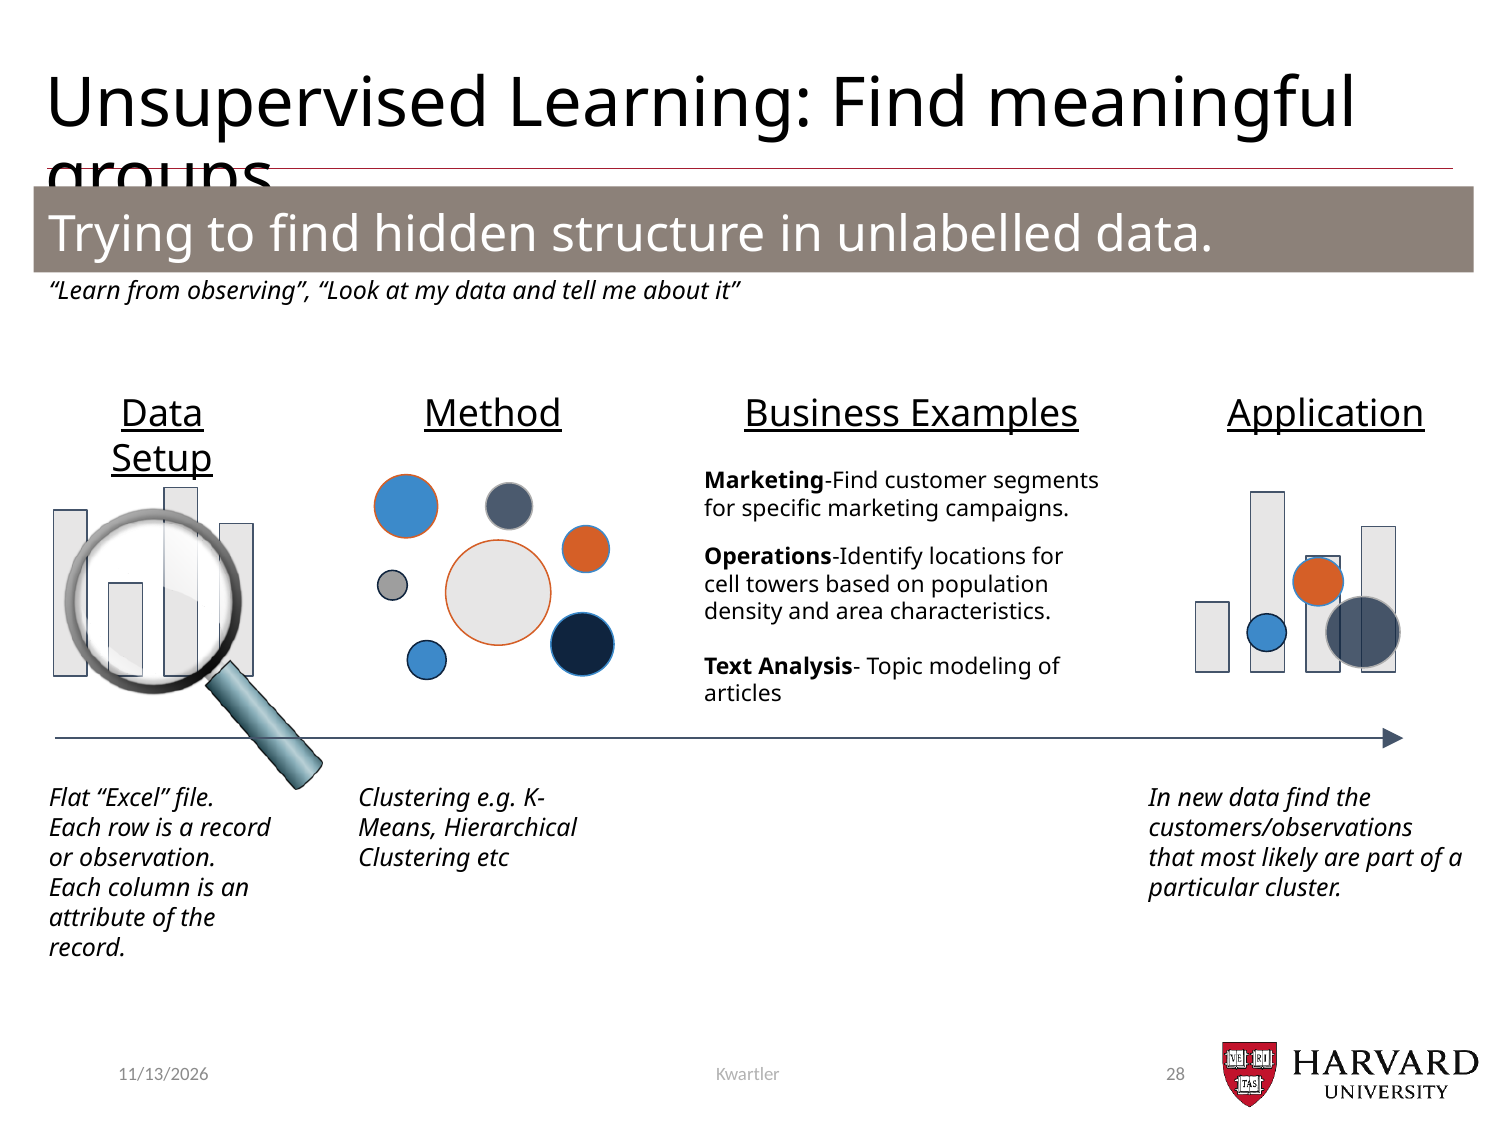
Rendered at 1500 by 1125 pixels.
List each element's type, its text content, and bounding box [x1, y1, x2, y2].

text_box Text Analysis- Topic modeling of articles [689, 621, 1119, 737]
footer Kwartler [496, 1042, 1004, 1103]
slide_number 28 [1059, 1042, 1200, 1103]
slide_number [103, 1042, 441, 1103]
text_box In new data find the customers/observations that most likely are part of a particular cluster. [1133, 766, 1479, 922]
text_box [1195, 492, 1396, 672]
text_box Flat “Excel” file. Each row is a record or observation. Each column is an attribute of the record. [33, 766, 291, 922]
text_box Application [1204, 373, 1448, 445]
text_box Clustering e.g. K-Means, Hierarchical Clustering etc [343, 766, 600, 922]
picture [63, 507, 323, 738]
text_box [53, 487, 254, 677]
picture [1200, 1024, 1500, 1125]
text_box [1396, 616, 1401, 649]
text_box Trying to find hidden structure in unlabelled data. [33, 186, 1474, 260]
picture [63, 739, 323, 790]
text_box Marketing-Find customer segments for specific marketing campaigns. [689, 450, 1119, 525]
title Unsupervised Learning: Find meaningful groups [30, 59, 1397, 157]
text_box “Learn from observing”, “Look at my data and tell me about it” [33, 260, 1474, 301]
text_box Operations-Identify locations for cell towers based on population density and area characteristics. [689, 525, 1119, 621]
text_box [374, 474, 615, 680]
text_box Business Examples [689, 373, 1134, 445]
text_box Data Setup [64, 373, 260, 445]
text_box Method [399, 373, 586, 445]
